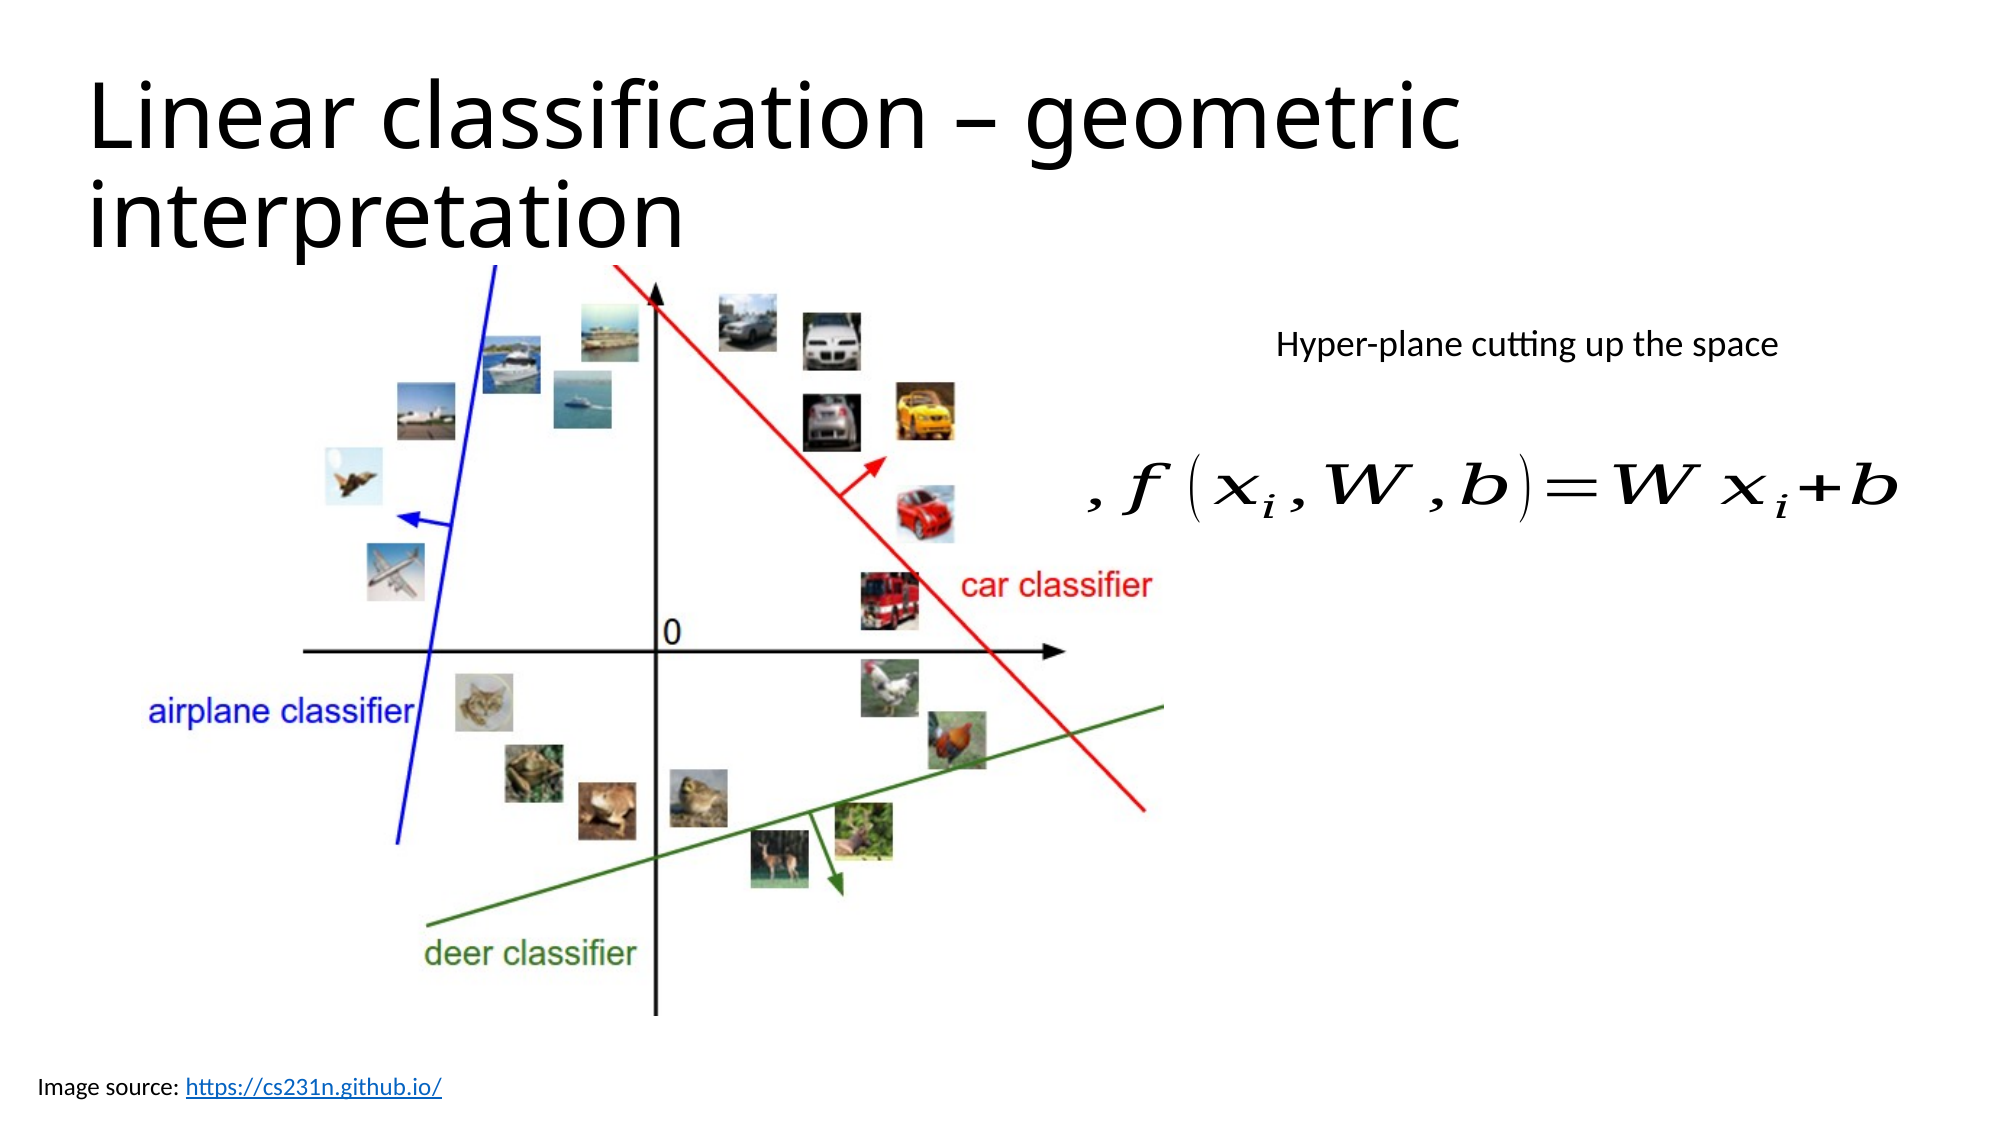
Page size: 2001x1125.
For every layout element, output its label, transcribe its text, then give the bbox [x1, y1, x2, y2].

picture [141, 265, 1164, 1017]
text_box Hyper-plane cutting up the space [1261, 311, 1795, 372]
title Linear classification – geometric interpretation [71, 59, 1863, 278]
text_box Image source: https://cs231n.github.io/ [22, 1063, 457, 1108]
